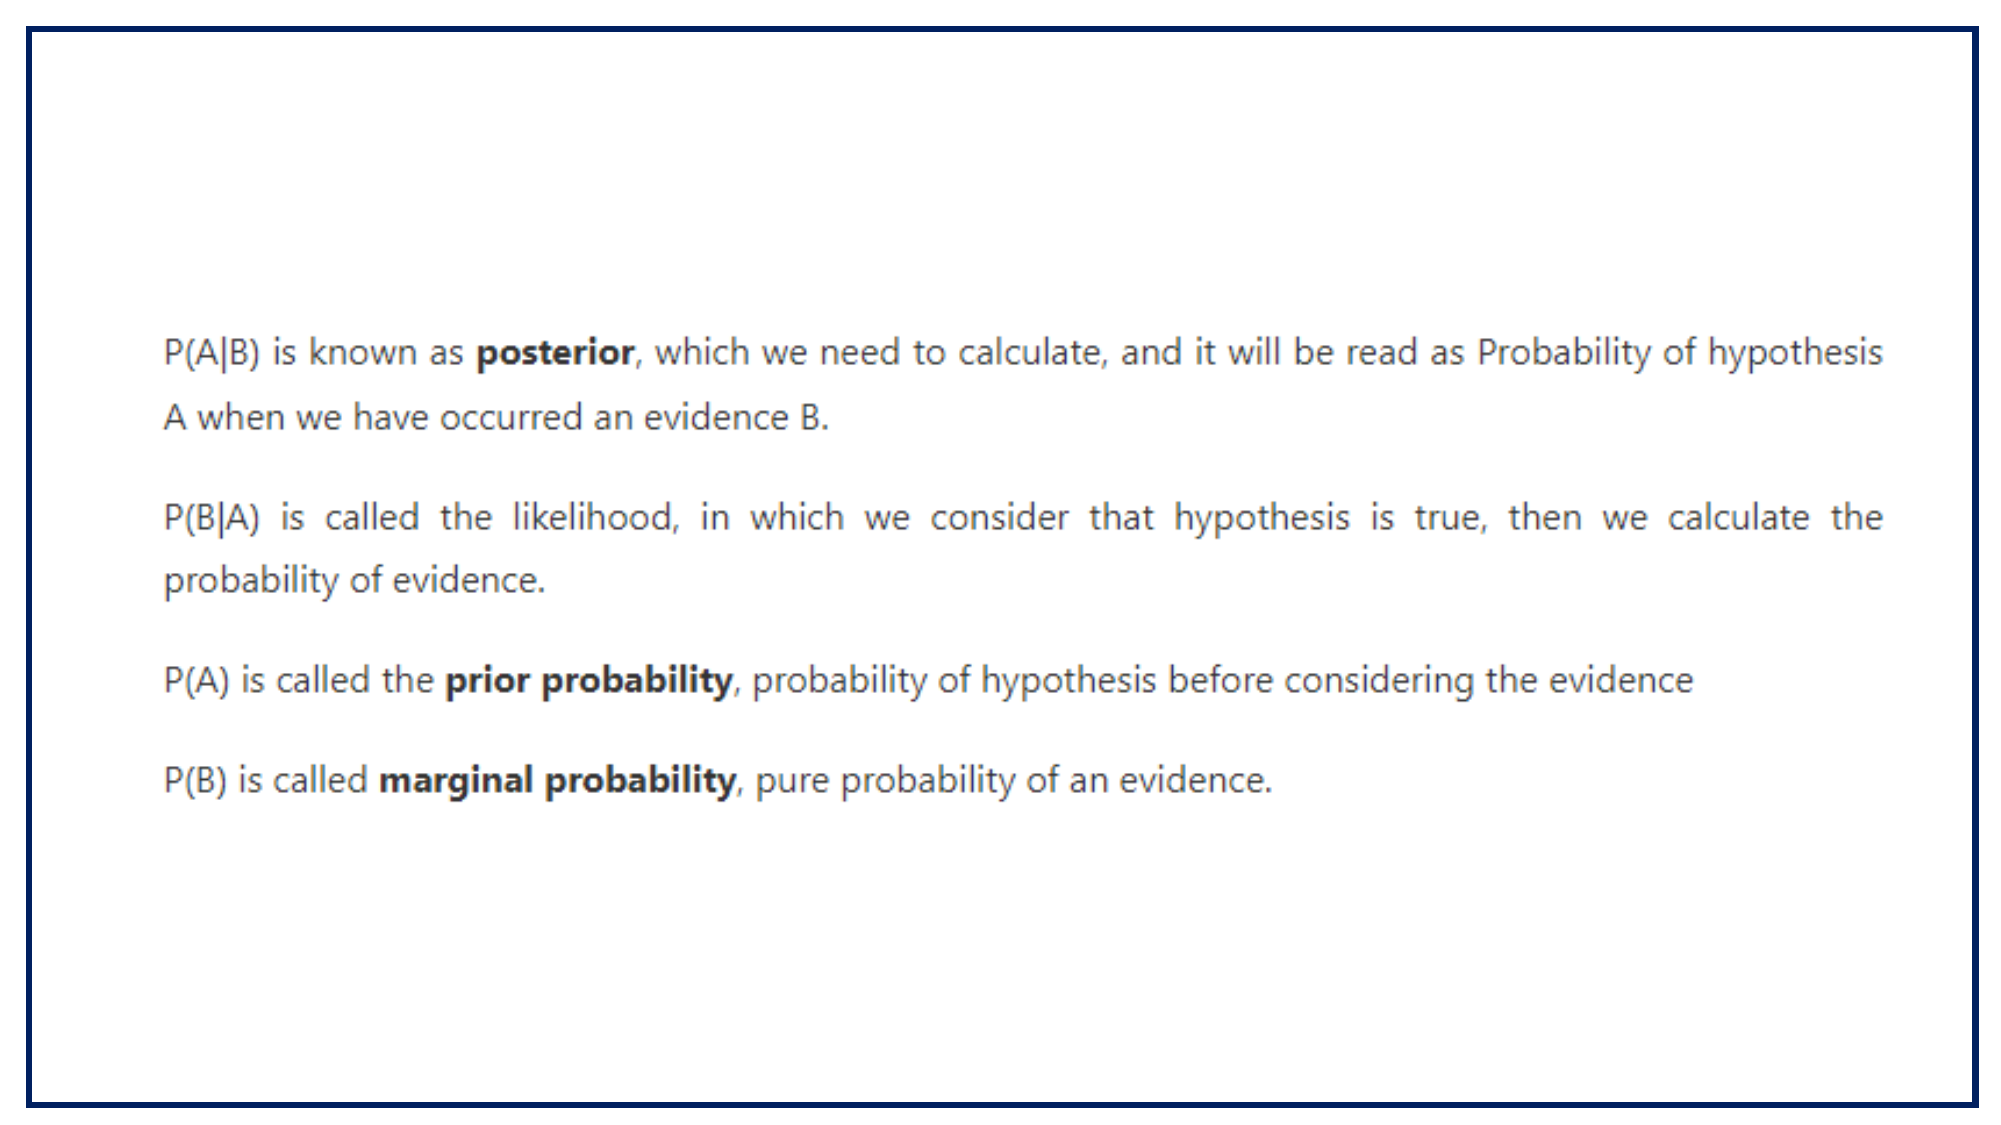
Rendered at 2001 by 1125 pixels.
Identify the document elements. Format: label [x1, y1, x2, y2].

picture [144, 316, 1903, 818]
text_box [28, 28, 1977, 1106]
